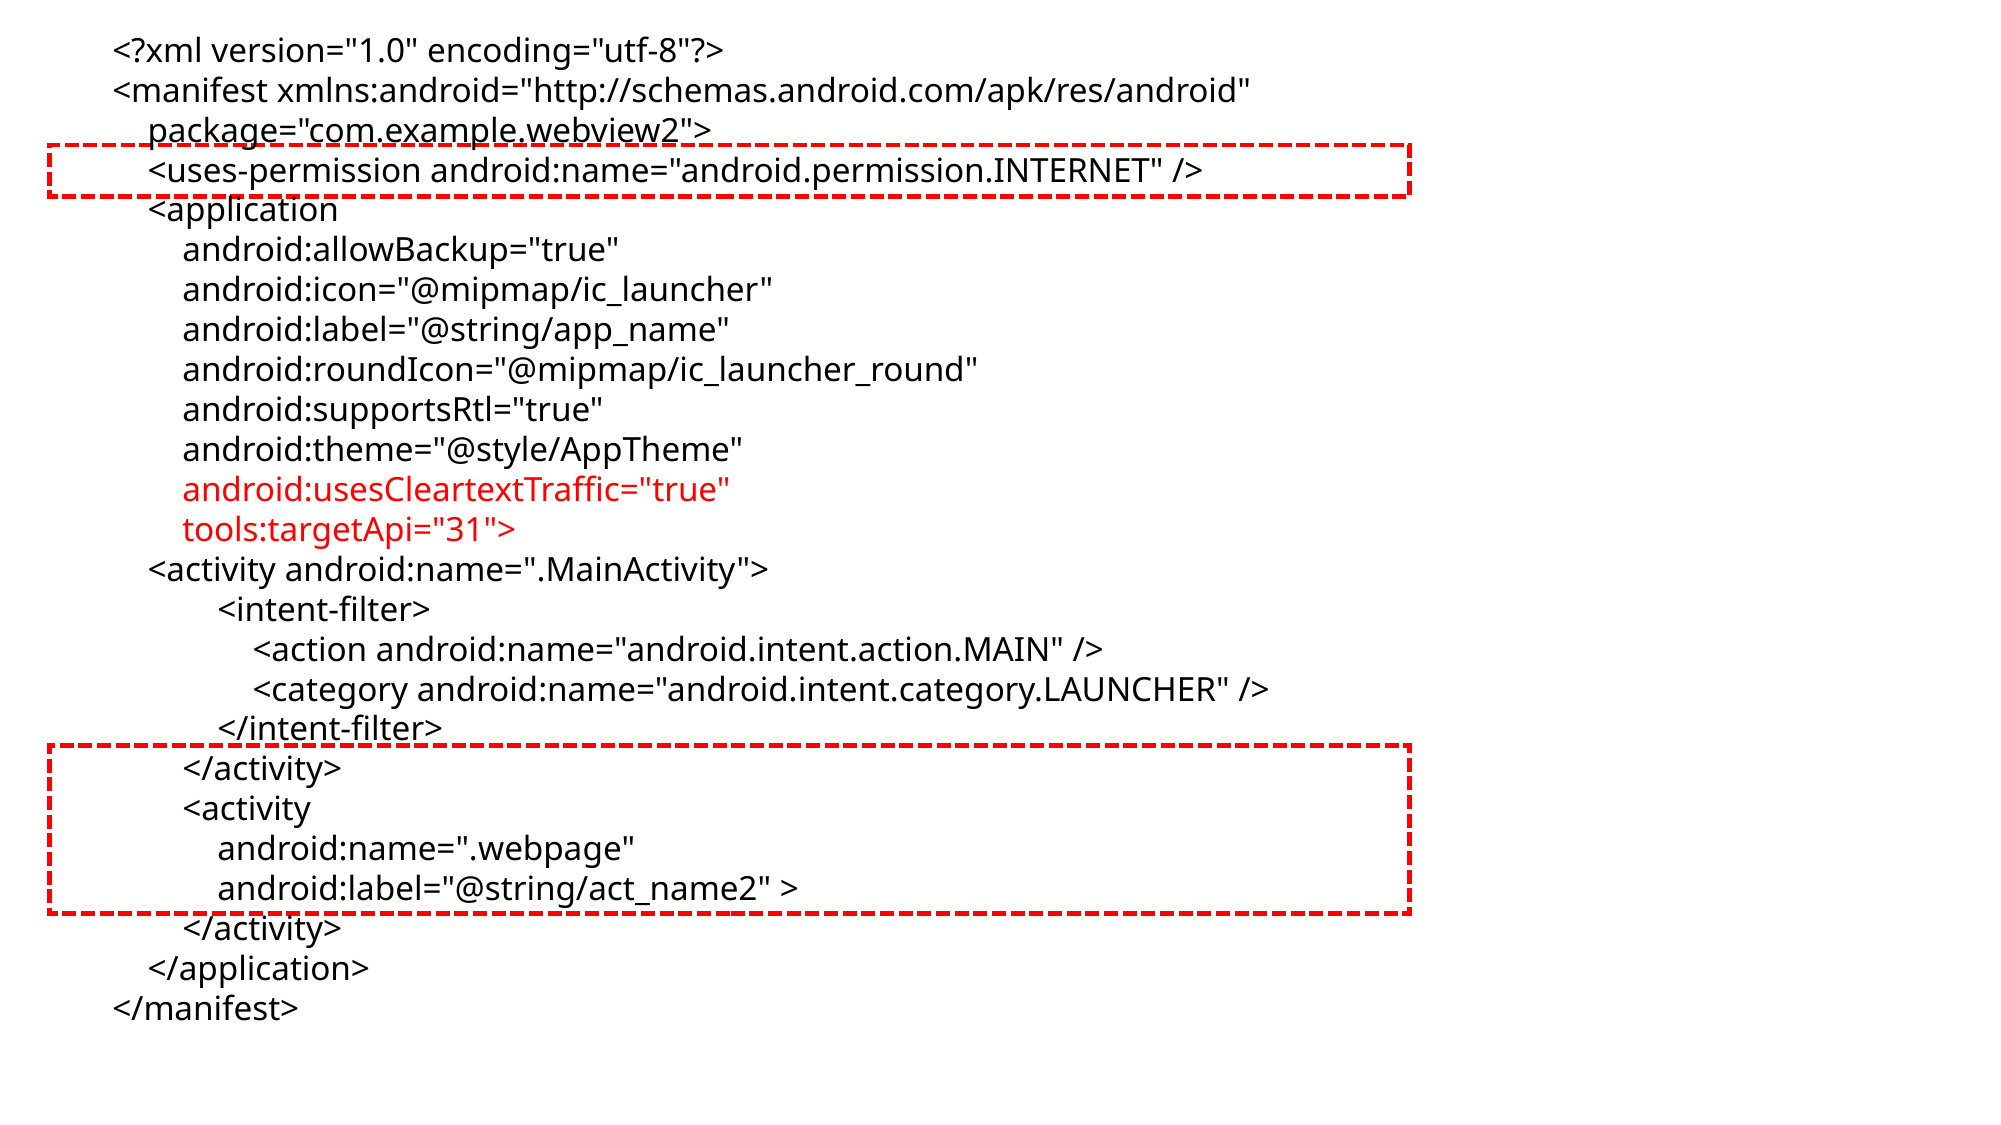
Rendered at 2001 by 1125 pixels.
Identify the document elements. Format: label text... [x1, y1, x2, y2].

text_box <?xml version="1.0" encoding="utf-8"?> <manifest xmlns:android="http://schemas.android.com/apk/res/android" package="com.example.webview2"> <uses-permission android:name="android.permission.INTERNET" /> <application android:allowBackup="true" android:icon="@mipmap/ic_launcher" android:label="@string/app_name" android:roundIcon="@mipmap/ic_launcher_round" android:supportsRtl="true" android:theme="@style/AppTheme" android:usesCleartextTraffic="true" tools:targetApi="31"> <activity android:name=".MainActivity"> <intent-filter> <action android:name="android.intent.action.MAIN" /> <category android:name="android.intent.category.LAUNCHER" /> </intent-filter> </activity> <activity android:name=".webpage" android:label="@string/act_name2" > </activity> </application> </manifest> [97, 21, 1632, 1035]
text_box [49, 144, 97, 197]
text_box [49, 744, 97, 915]
